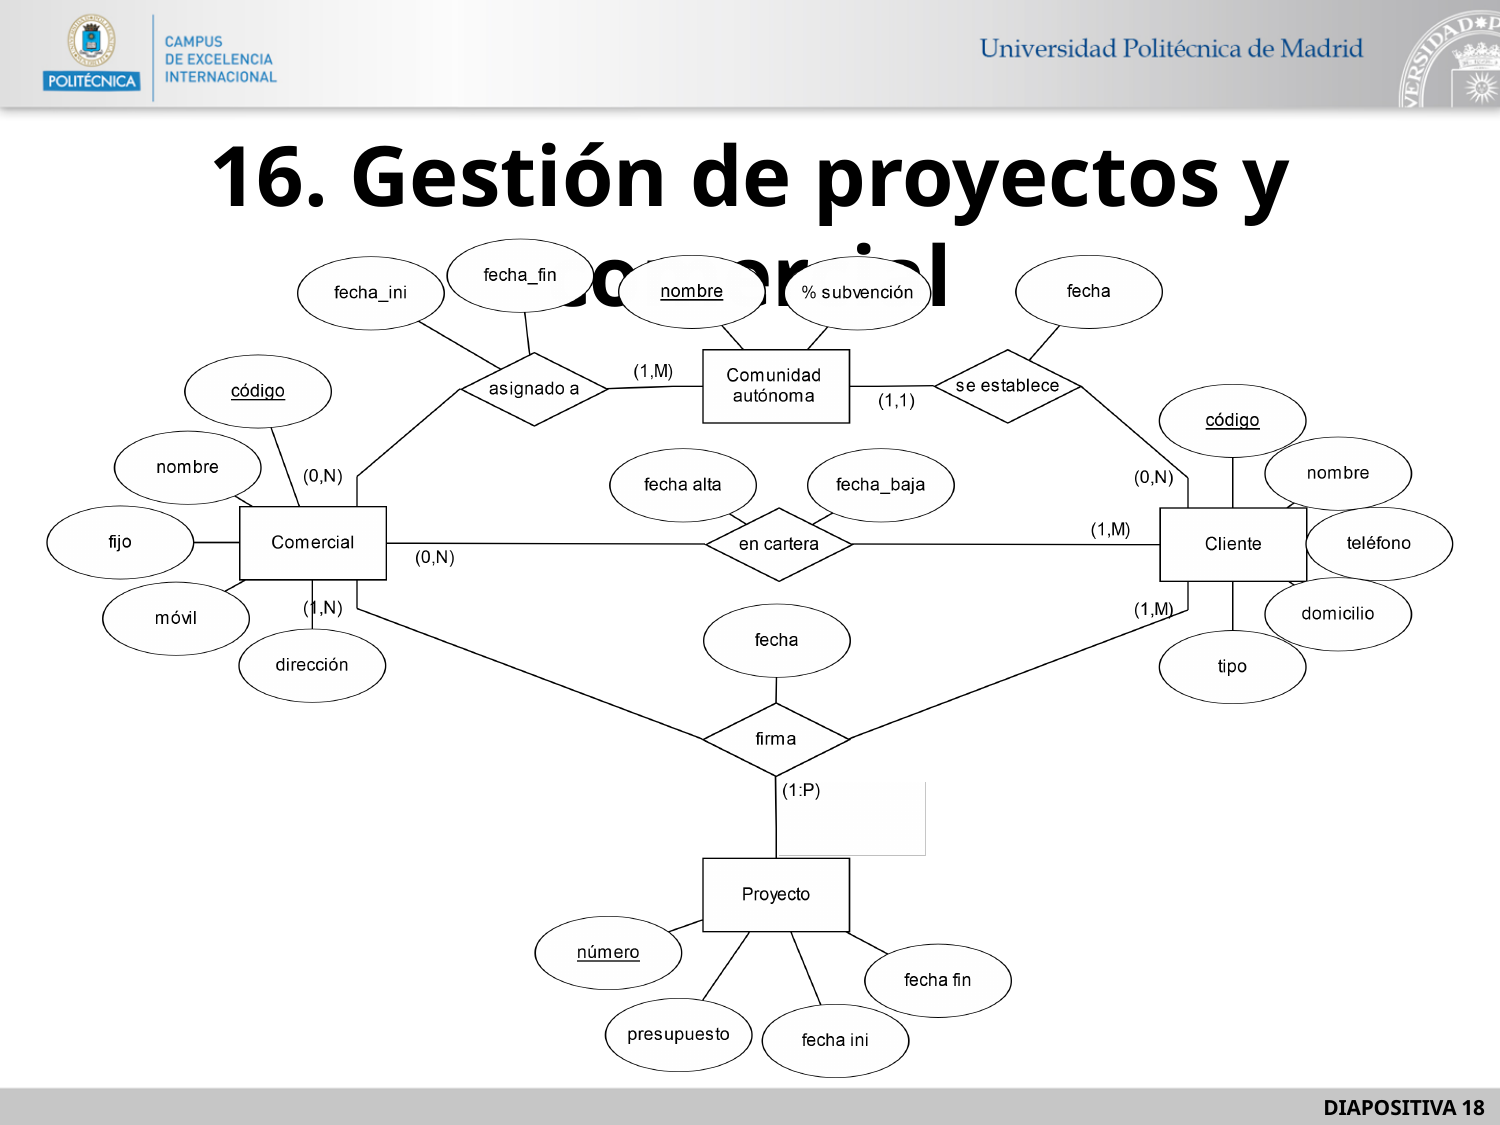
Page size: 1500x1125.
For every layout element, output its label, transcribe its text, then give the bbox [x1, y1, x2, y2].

picture [0, 0, 1500, 1125]
slide_number DIAPOSITIVA 18 [1187, 1087, 1500, 1125]
title 16. Gestión de proyectos y comercial [75, 116, 1425, 227]
